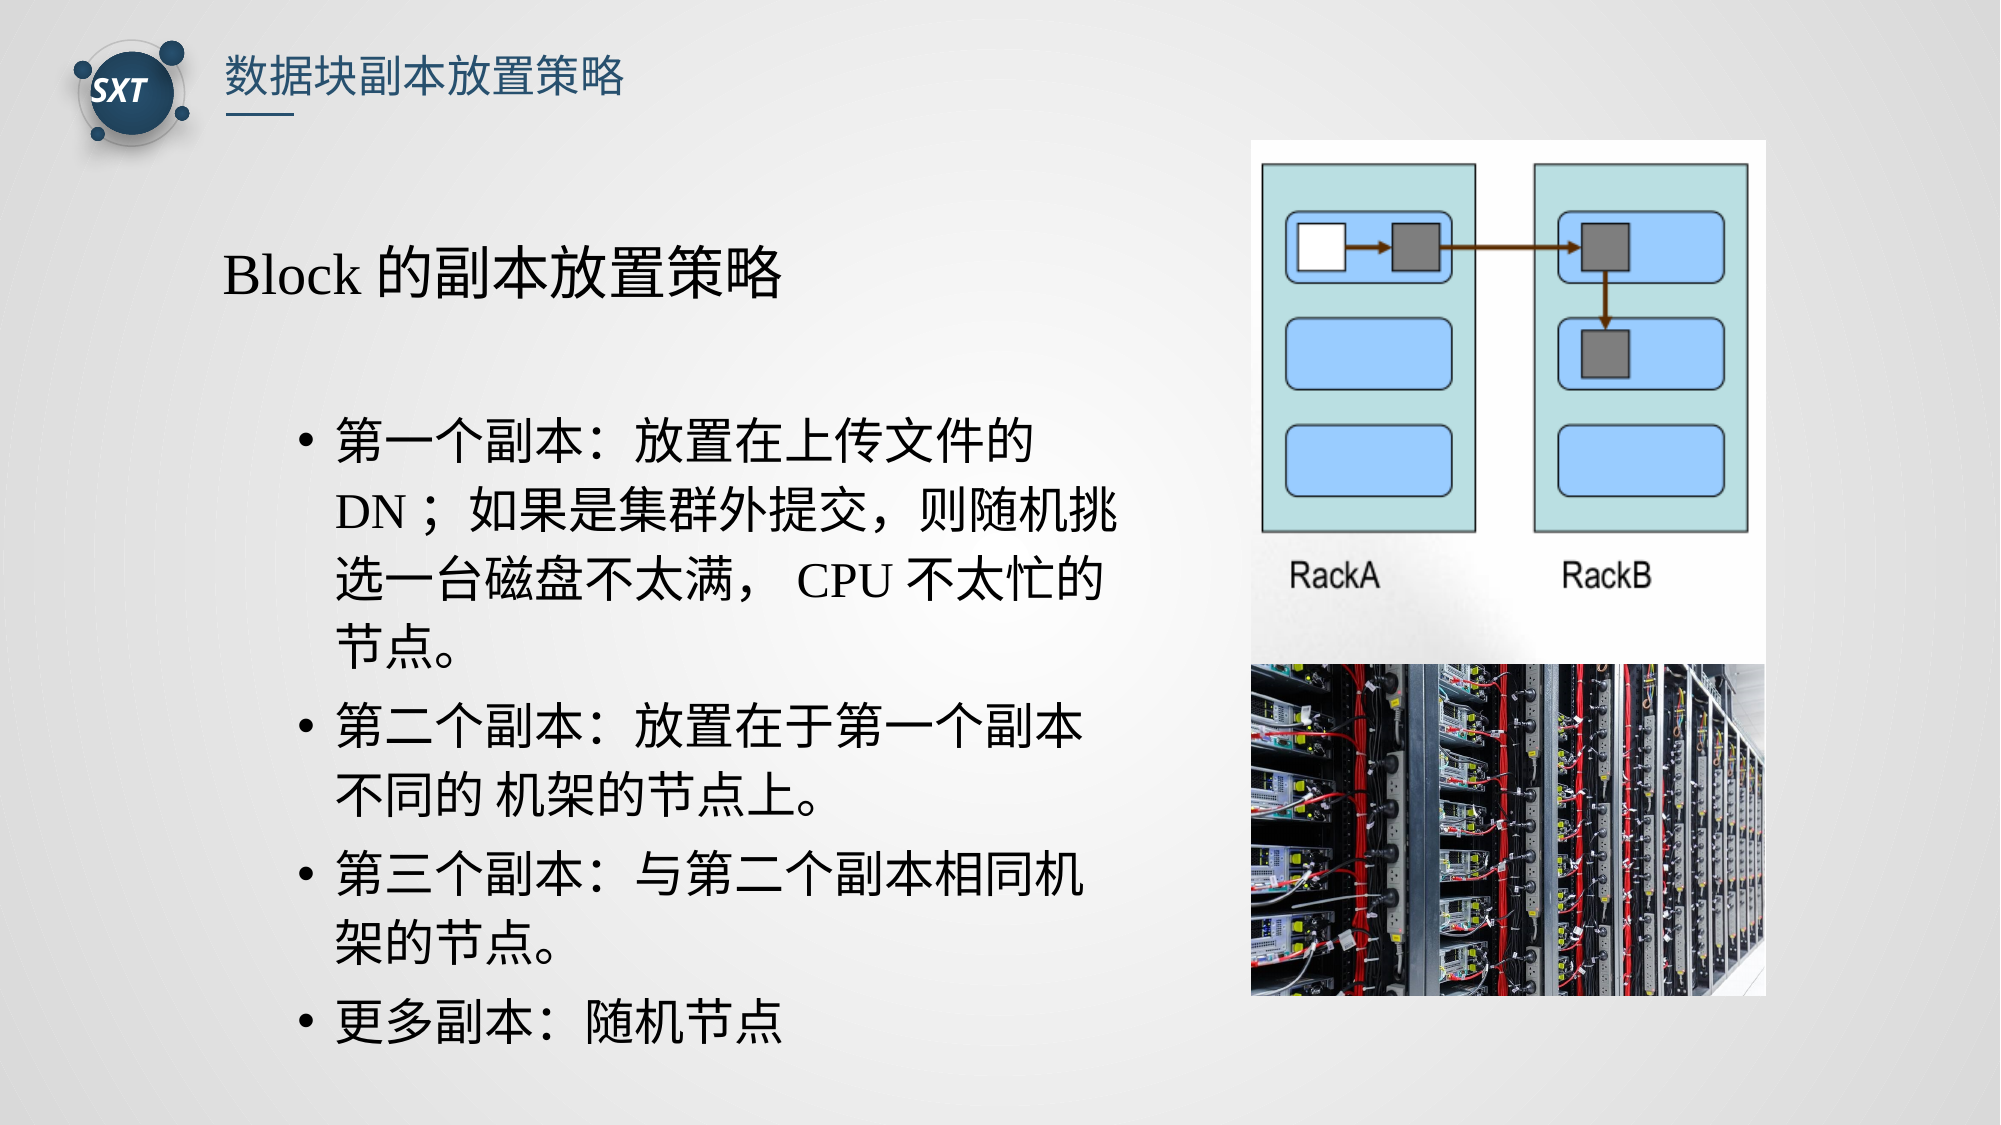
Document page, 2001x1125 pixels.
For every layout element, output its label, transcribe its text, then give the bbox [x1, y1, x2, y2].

picture [1251, 140, 1766, 996]
text_box Block的副本放置策略 第一个副本：放置在上传文件的DN；如果是集群外提交，则随机挑选一台磁盘不太满，CPU不太忙的节点。 第二个副本：放置在于第一个副本不同的 机架的节点上。 第三个副本：与第二个副本相同机架的节点。 更多副本：随机节点 [207, 203, 1135, 1036]
text_box 数据块副本放置策略 [209, 40, 641, 109]
